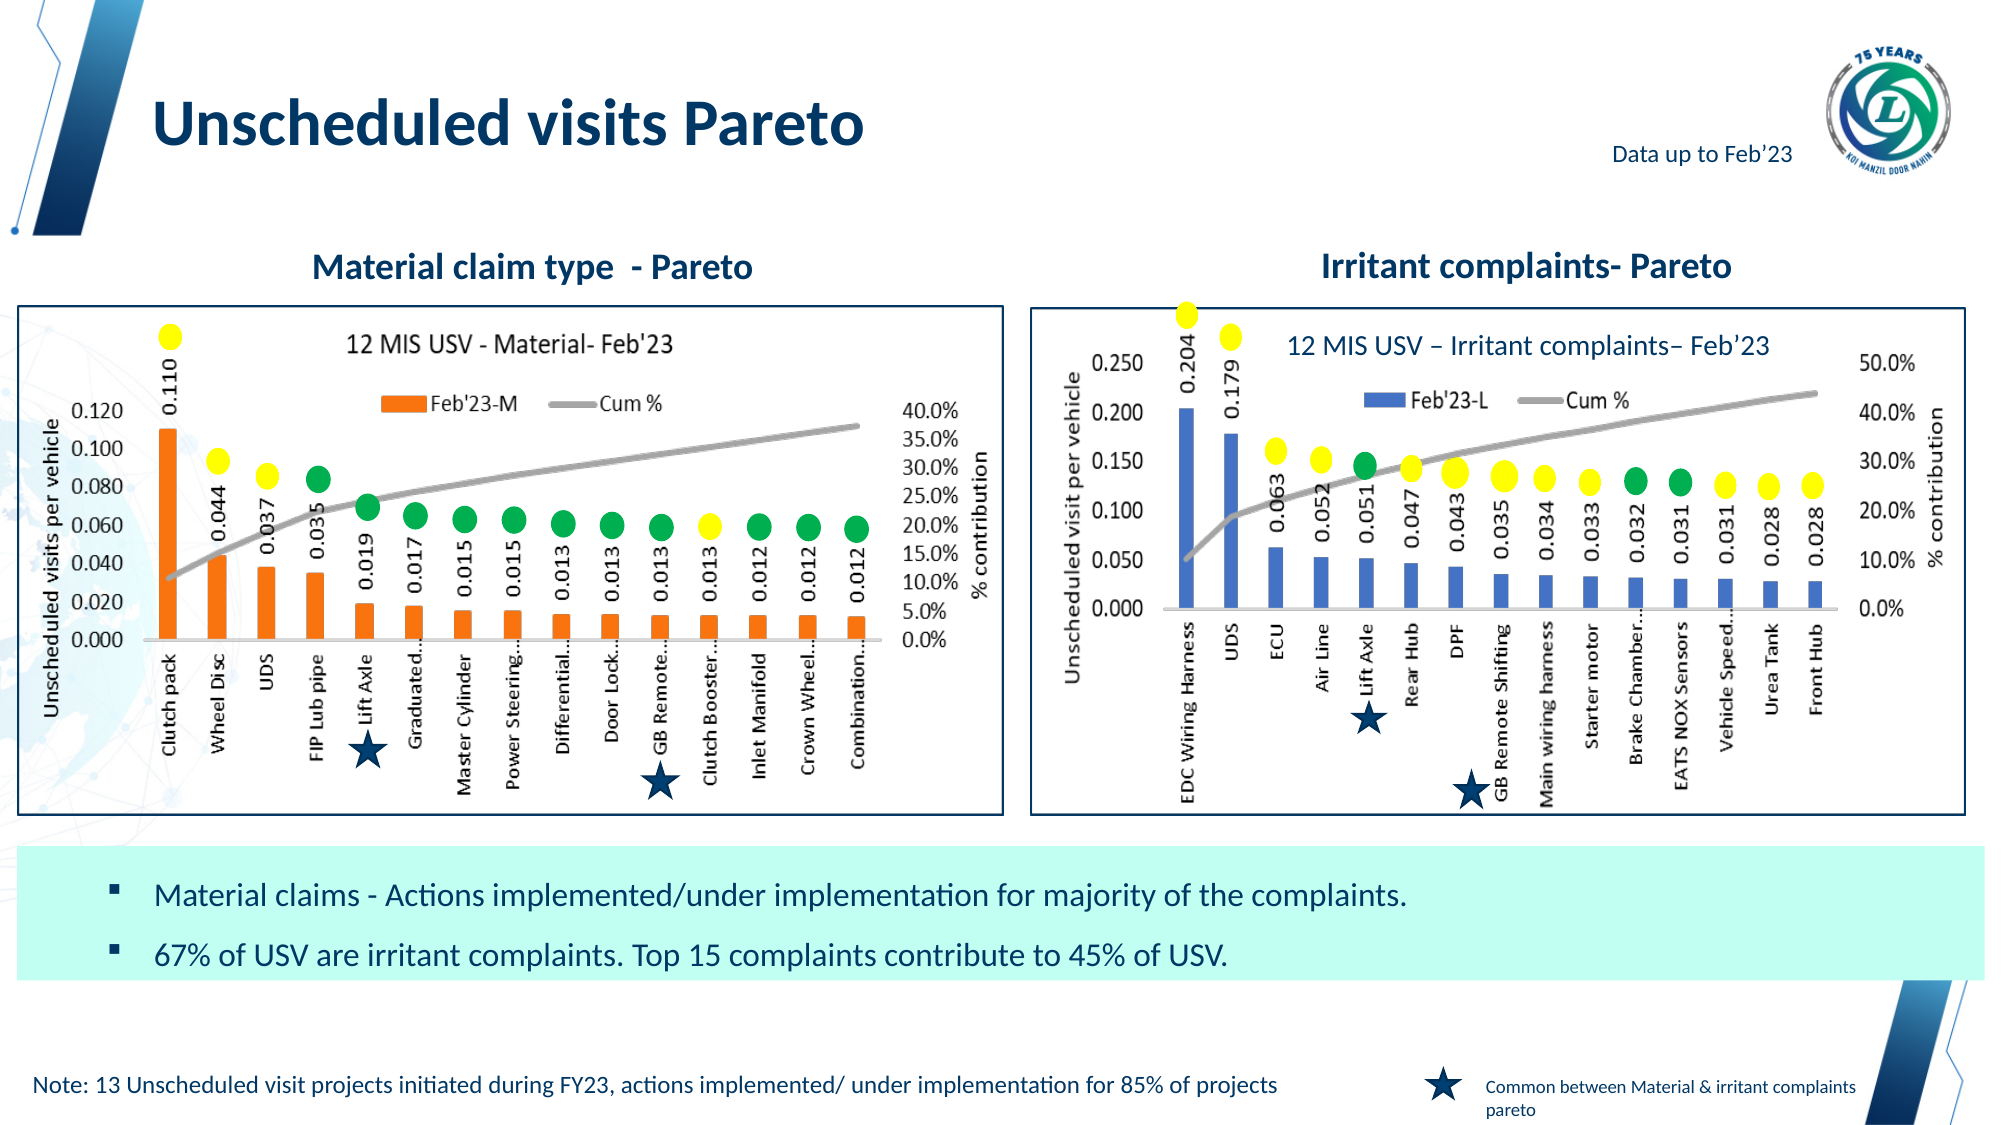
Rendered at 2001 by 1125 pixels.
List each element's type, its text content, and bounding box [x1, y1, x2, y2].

picture [0, 0, 2000, 1125]
text_box Note: 13 Unscheduled visit projects initiated during FY23, actions implemented/ under implementation for 85% of projects [17, 1045, 1703, 1106]
text_box Common between Material & irritant complaints pareto [1471, 1067, 1879, 1125]
text_box Unscheduled visits Pareto [137, 59, 1815, 188]
text_box Irritant complaints- Pareto [1306, 233, 1748, 294]
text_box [17, 305, 1004, 816]
text_box Material claims - Actions implemented/under implementation for majority of the complaints. 67% of USV are irritant complaints. Top 15 complaints contribute to 45% of USV. [17, 846, 1985, 981]
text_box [1030, 301, 1966, 816]
text_box Material claim type - Pareto [297, 234, 769, 295]
